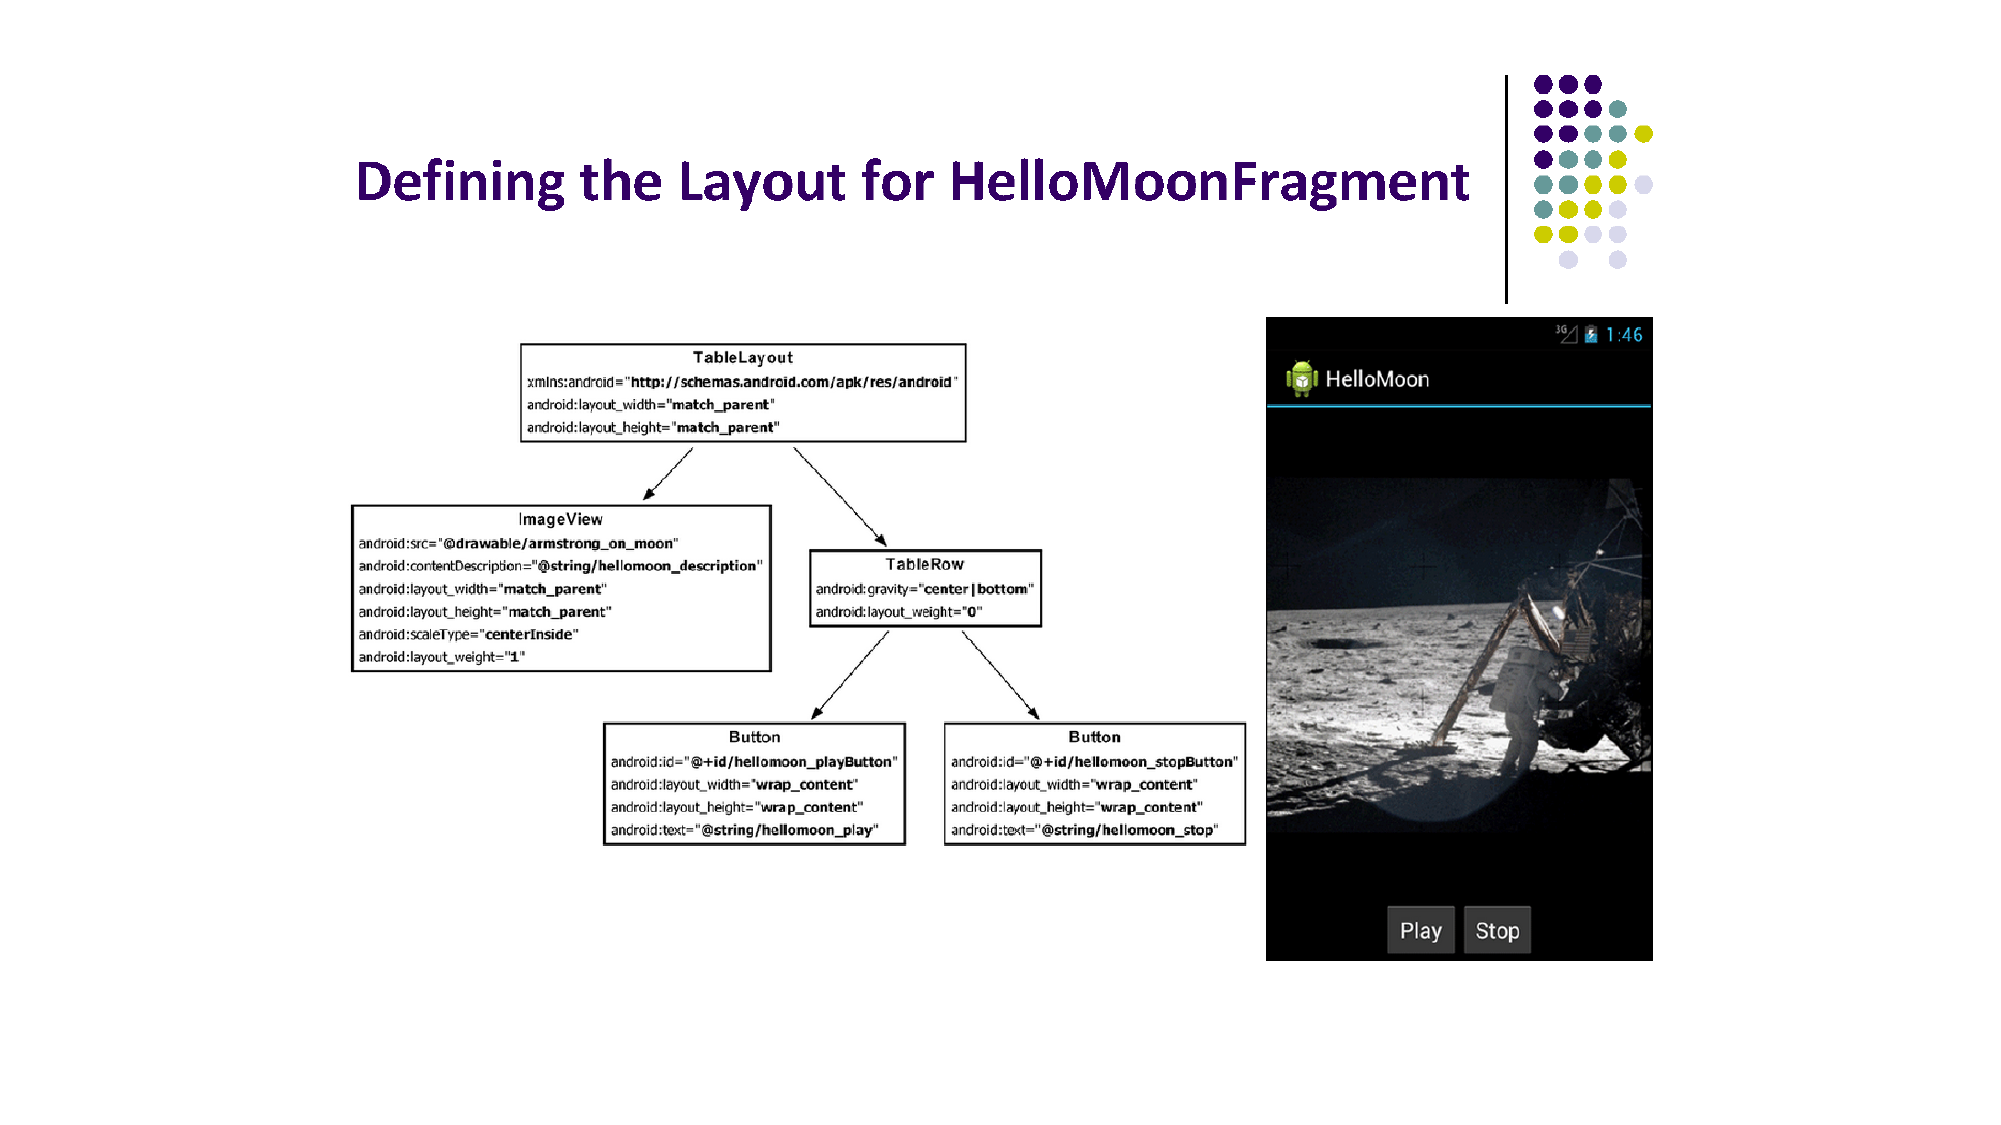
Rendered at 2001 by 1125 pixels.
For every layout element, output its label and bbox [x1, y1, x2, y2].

picture [249, 0, 1750, 1125]
